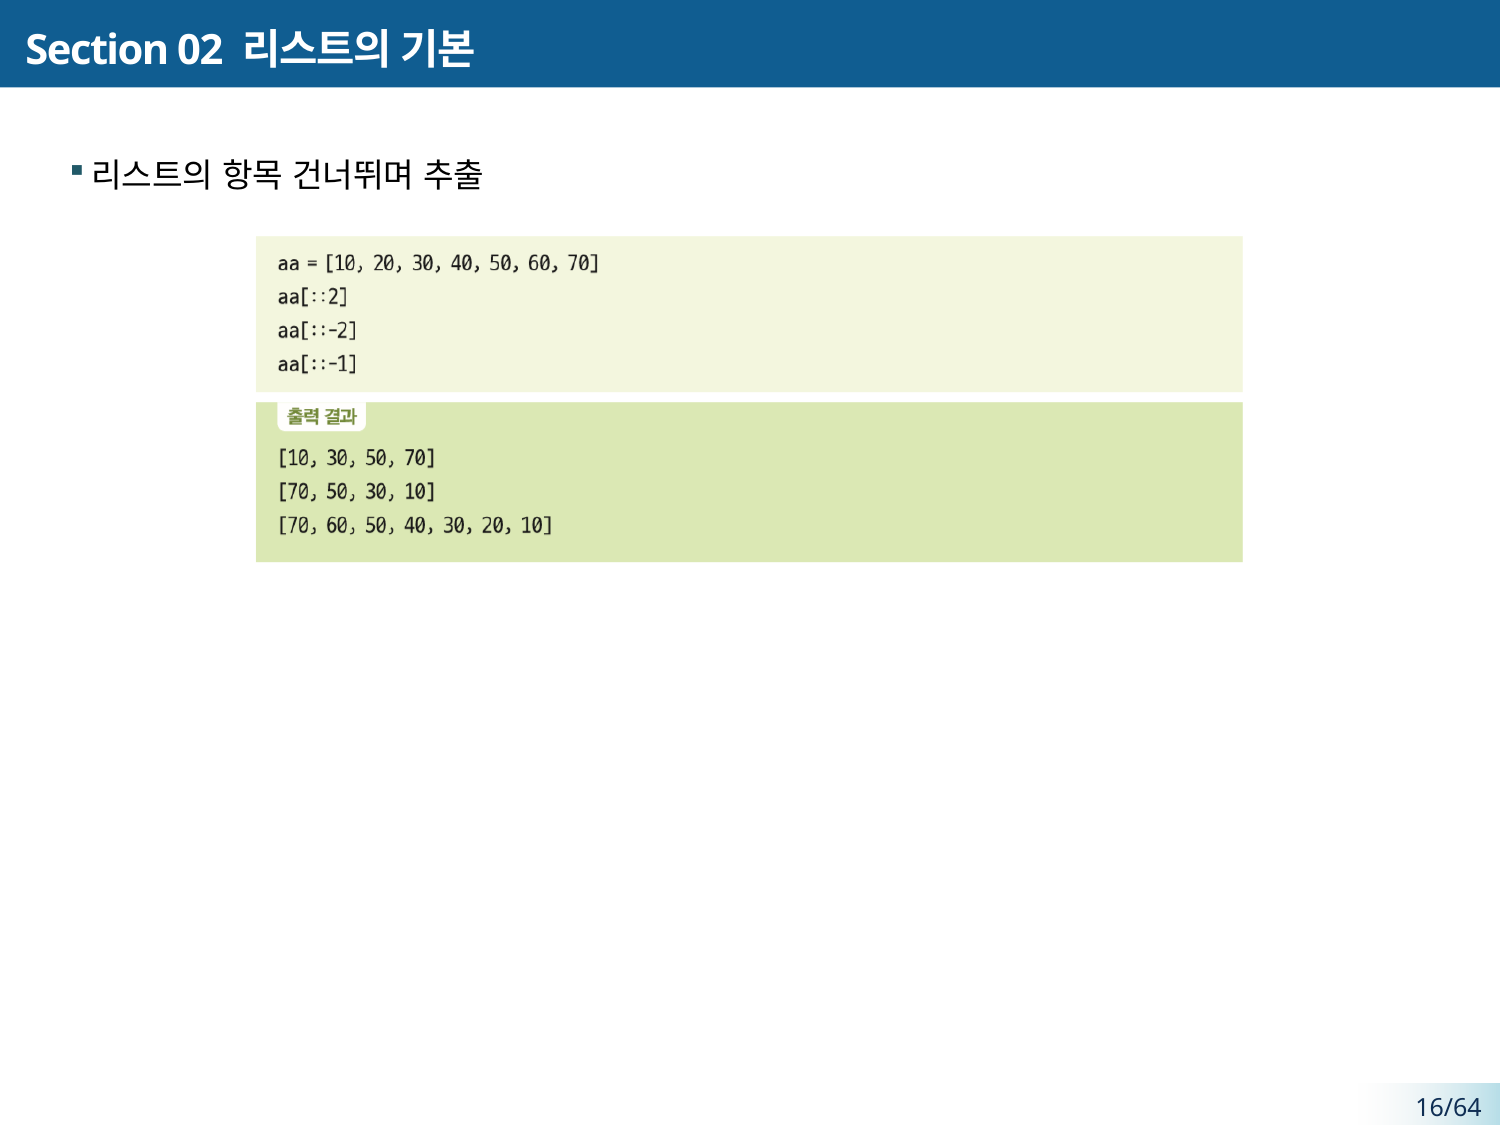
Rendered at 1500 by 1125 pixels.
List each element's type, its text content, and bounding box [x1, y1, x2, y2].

title Section 02 리스트의 기본 [10, 8, 1288, 87]
list 리스트의 항목 건너뛰며 추출 [10, 126, 1481, 1057]
picture [254, 230, 1246, 564]
